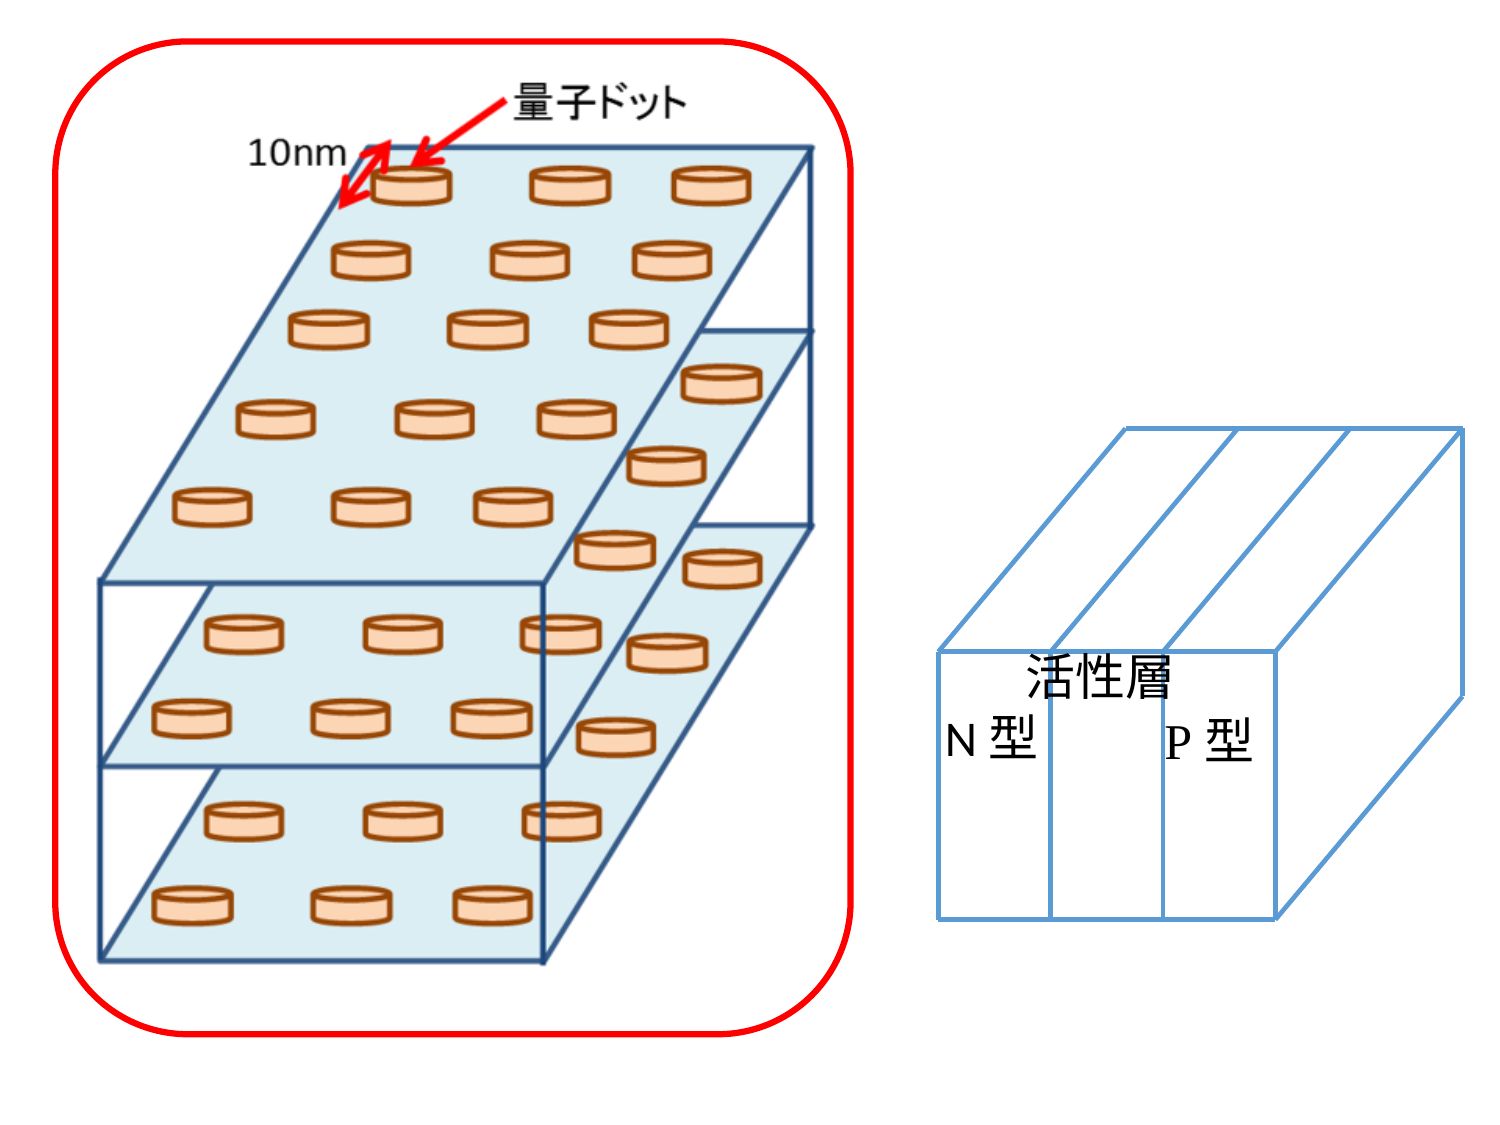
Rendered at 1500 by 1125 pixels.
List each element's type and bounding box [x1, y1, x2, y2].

text_box [74, 80, 833, 971]
text_box [92, 40, 813, 80]
text_box [54, 104, 833, 1036]
text_box [932, 428, 1463, 920]
text_box [833, 106, 852, 970]
